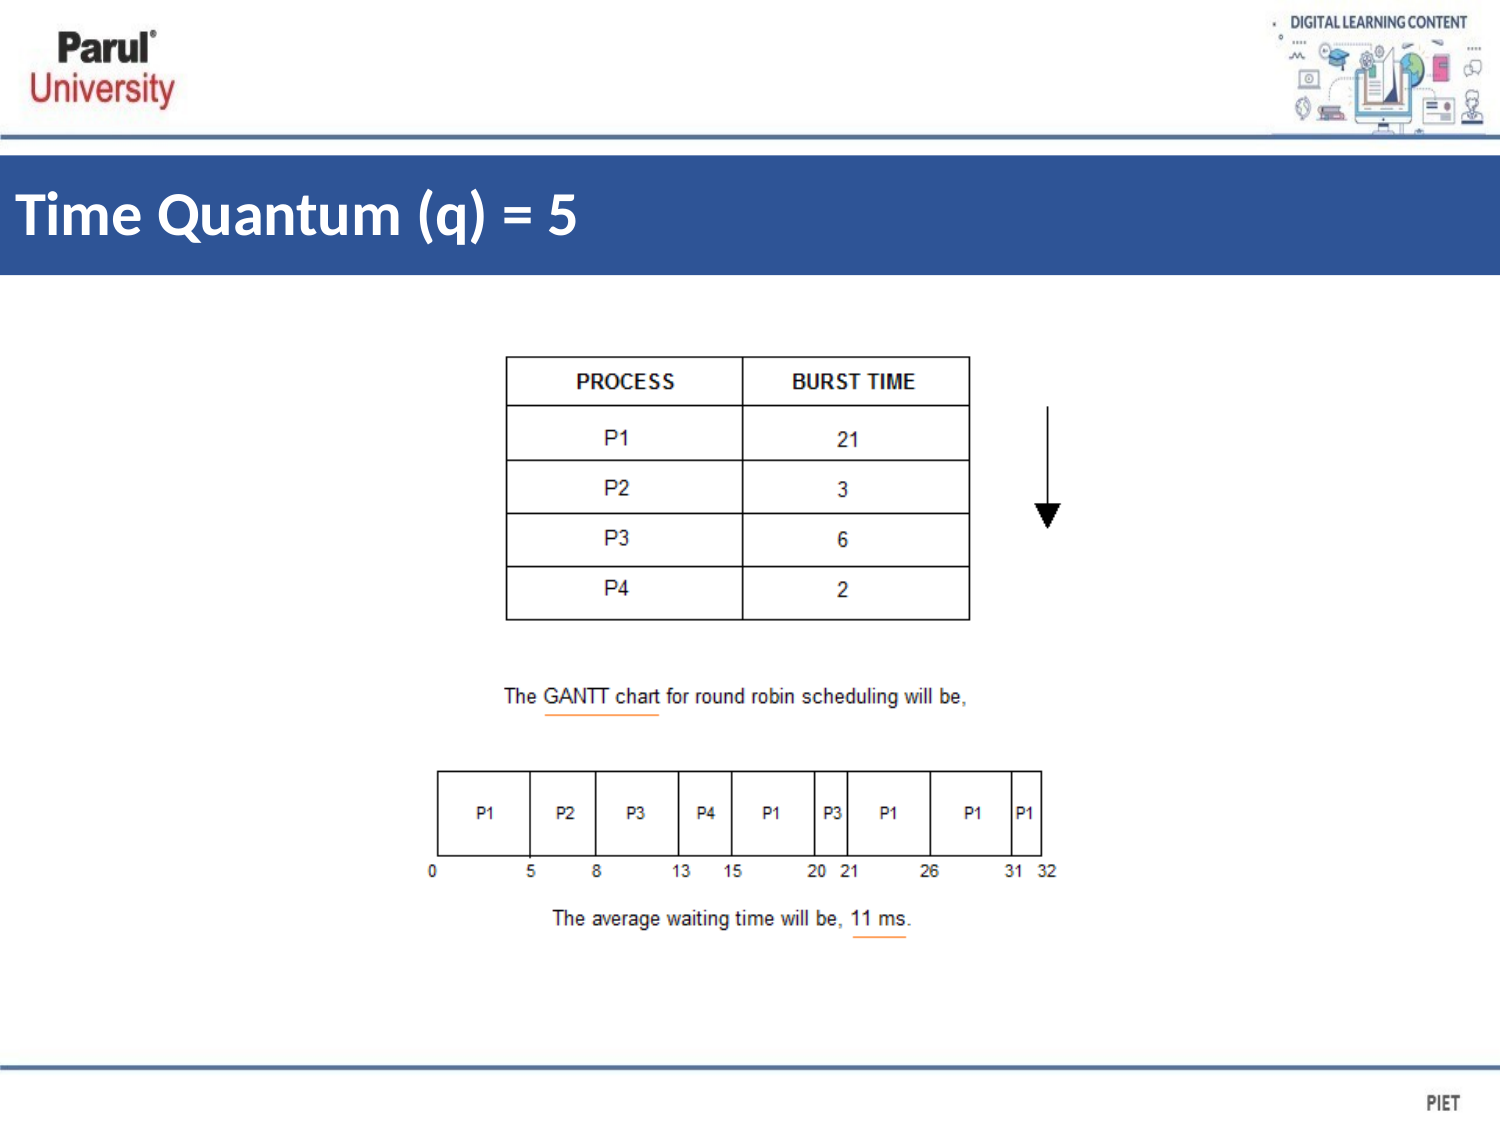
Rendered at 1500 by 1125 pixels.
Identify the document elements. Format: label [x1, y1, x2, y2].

picture [319, 330, 1180, 983]
text_box [0, 0, 1500, 1125]
